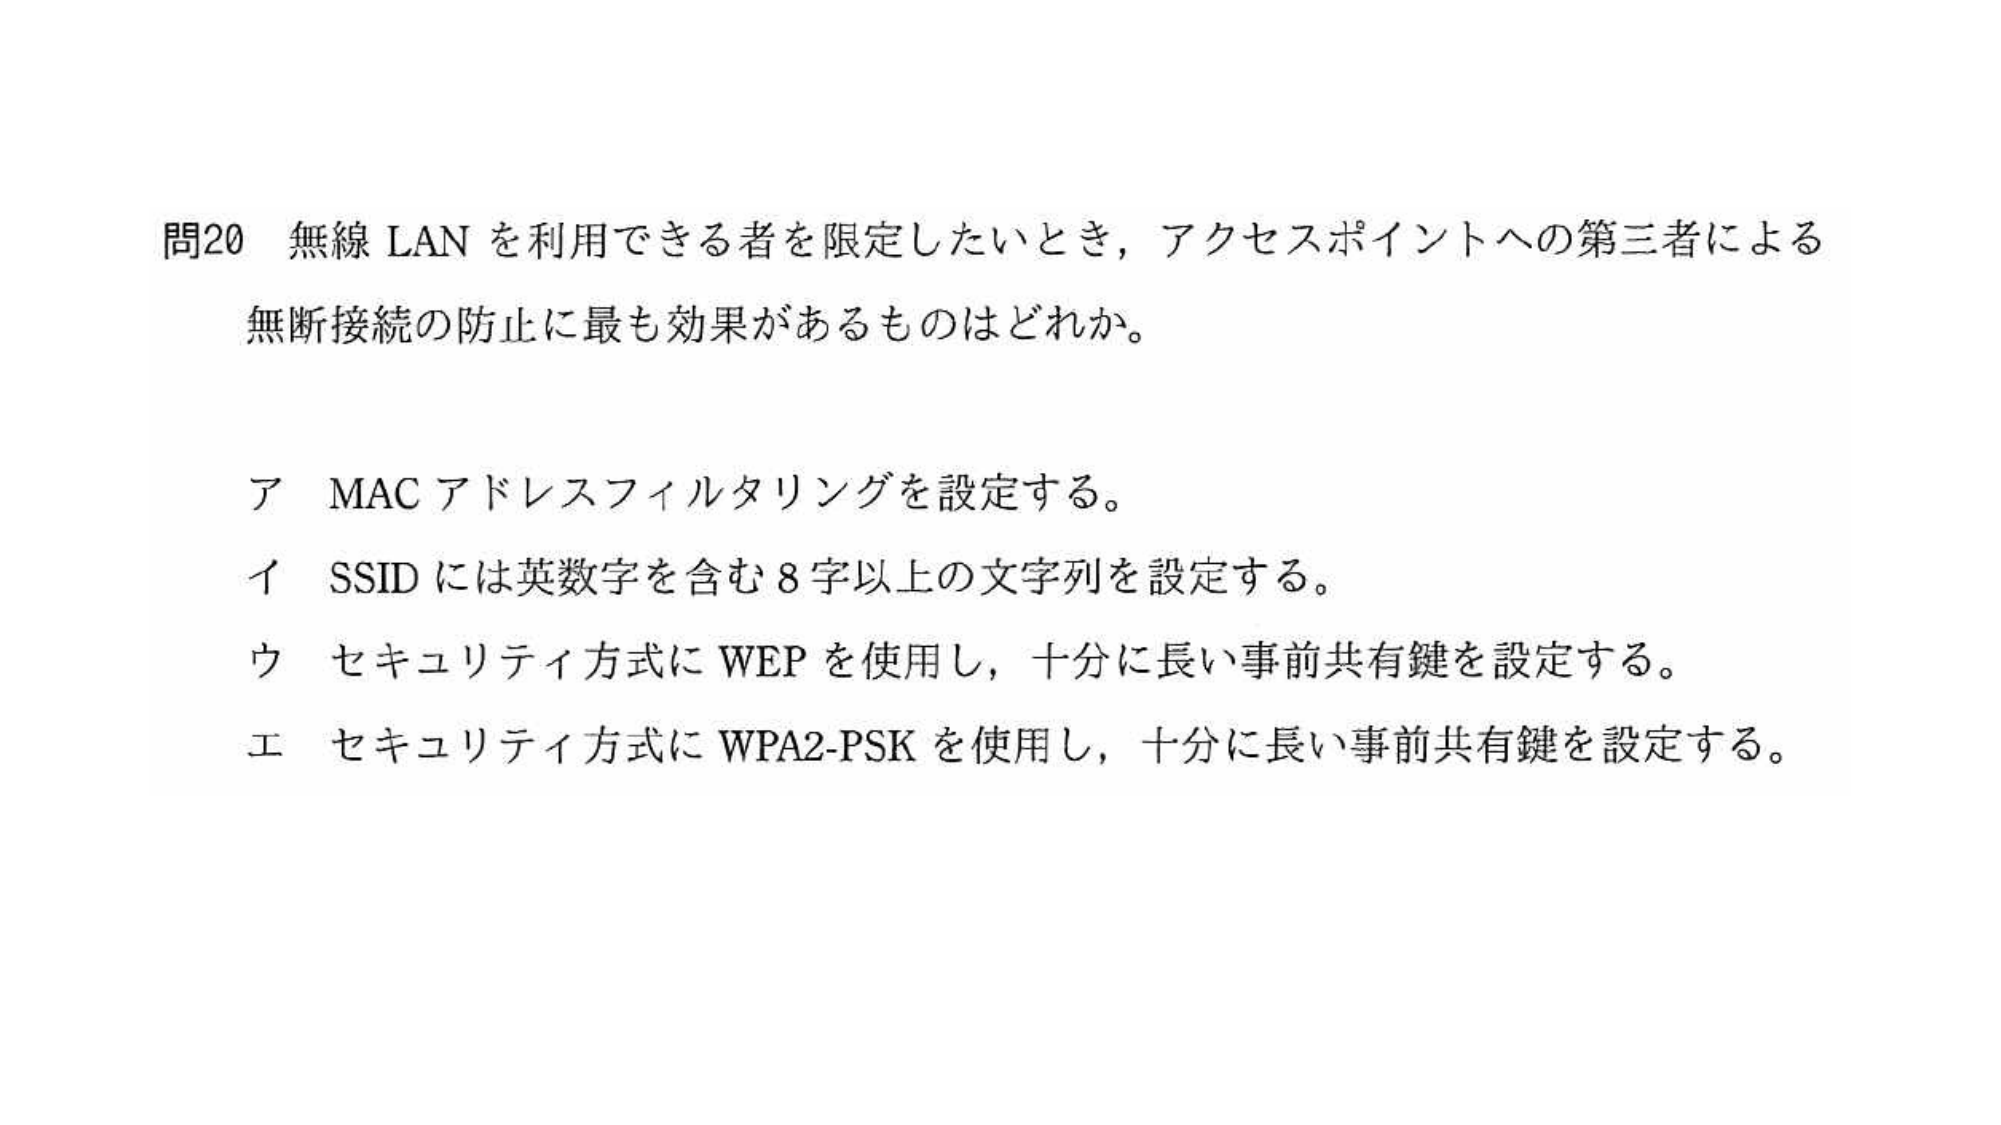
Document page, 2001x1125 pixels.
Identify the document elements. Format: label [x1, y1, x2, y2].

picture [149, 207, 1851, 796]
